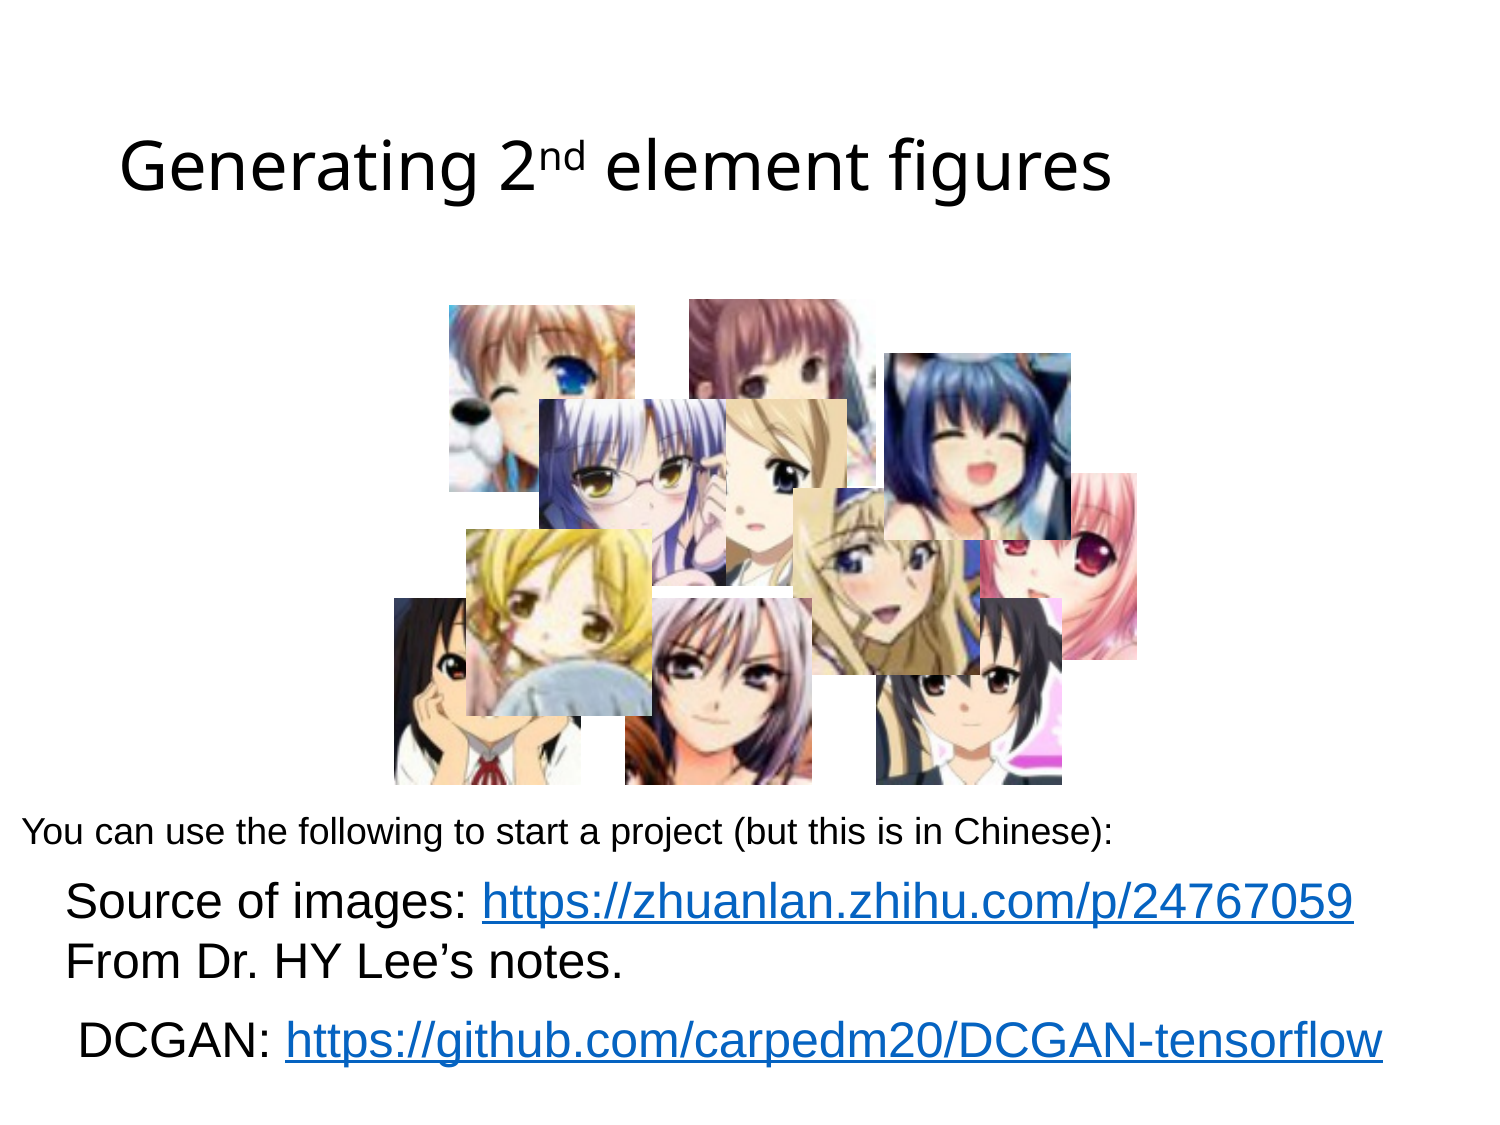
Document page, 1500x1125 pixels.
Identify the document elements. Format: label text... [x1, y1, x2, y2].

title Generating 2nd element figures [103, 59, 1397, 278]
text_box DCGAN: https://github.com/carpedm20/DCGAN-tensorflow [62, 999, 1424, 1075]
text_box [394, 299, 1137, 785]
text_box You can use the following to start a project (but this is in Chinese): [6, 799, 1130, 860]
text_box Source of images: https://zhuanlan.zhihu.com/p/24767059 From Dr. HY Lee’s notes. [49, 861, 1424, 996]
